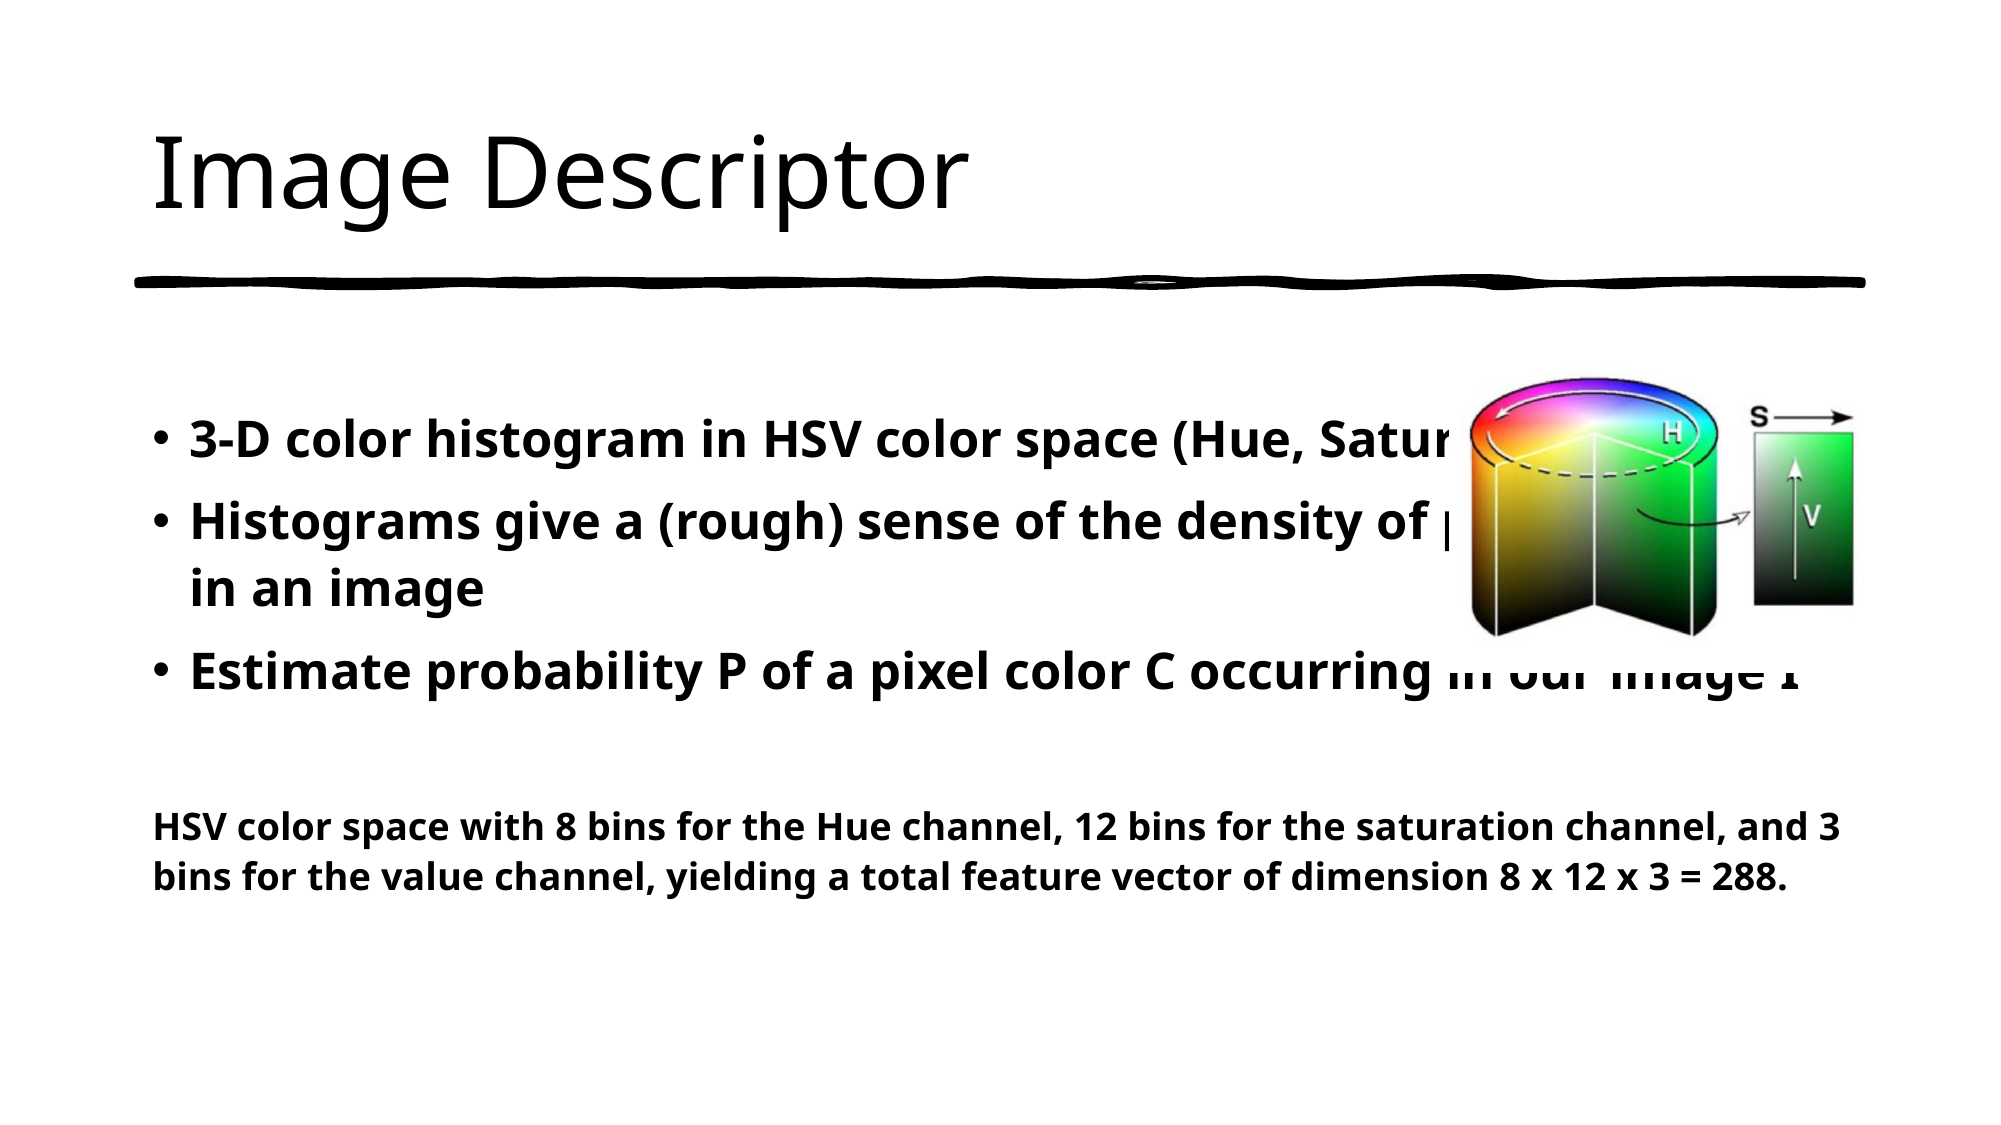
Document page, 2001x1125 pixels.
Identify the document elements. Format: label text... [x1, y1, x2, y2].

picture [1449, 362, 1863, 673]
list 3-D color histogram in HSV color space (Hue, Saturation, Value) Histograms give a (rough) sense of the density of pixel intensities in an image Estimate probability P of a pixel color C occurring in our image I HSV color space with 8 bins for the Hue channel, 12 bins for the saturation channel, and 3 bins for the value channel, yielding a total feature vector of dimension 8 x 12 x 3 = 288. [137, 316, 1863, 1029]
title Image Descriptor [137, 59, 1863, 278]
